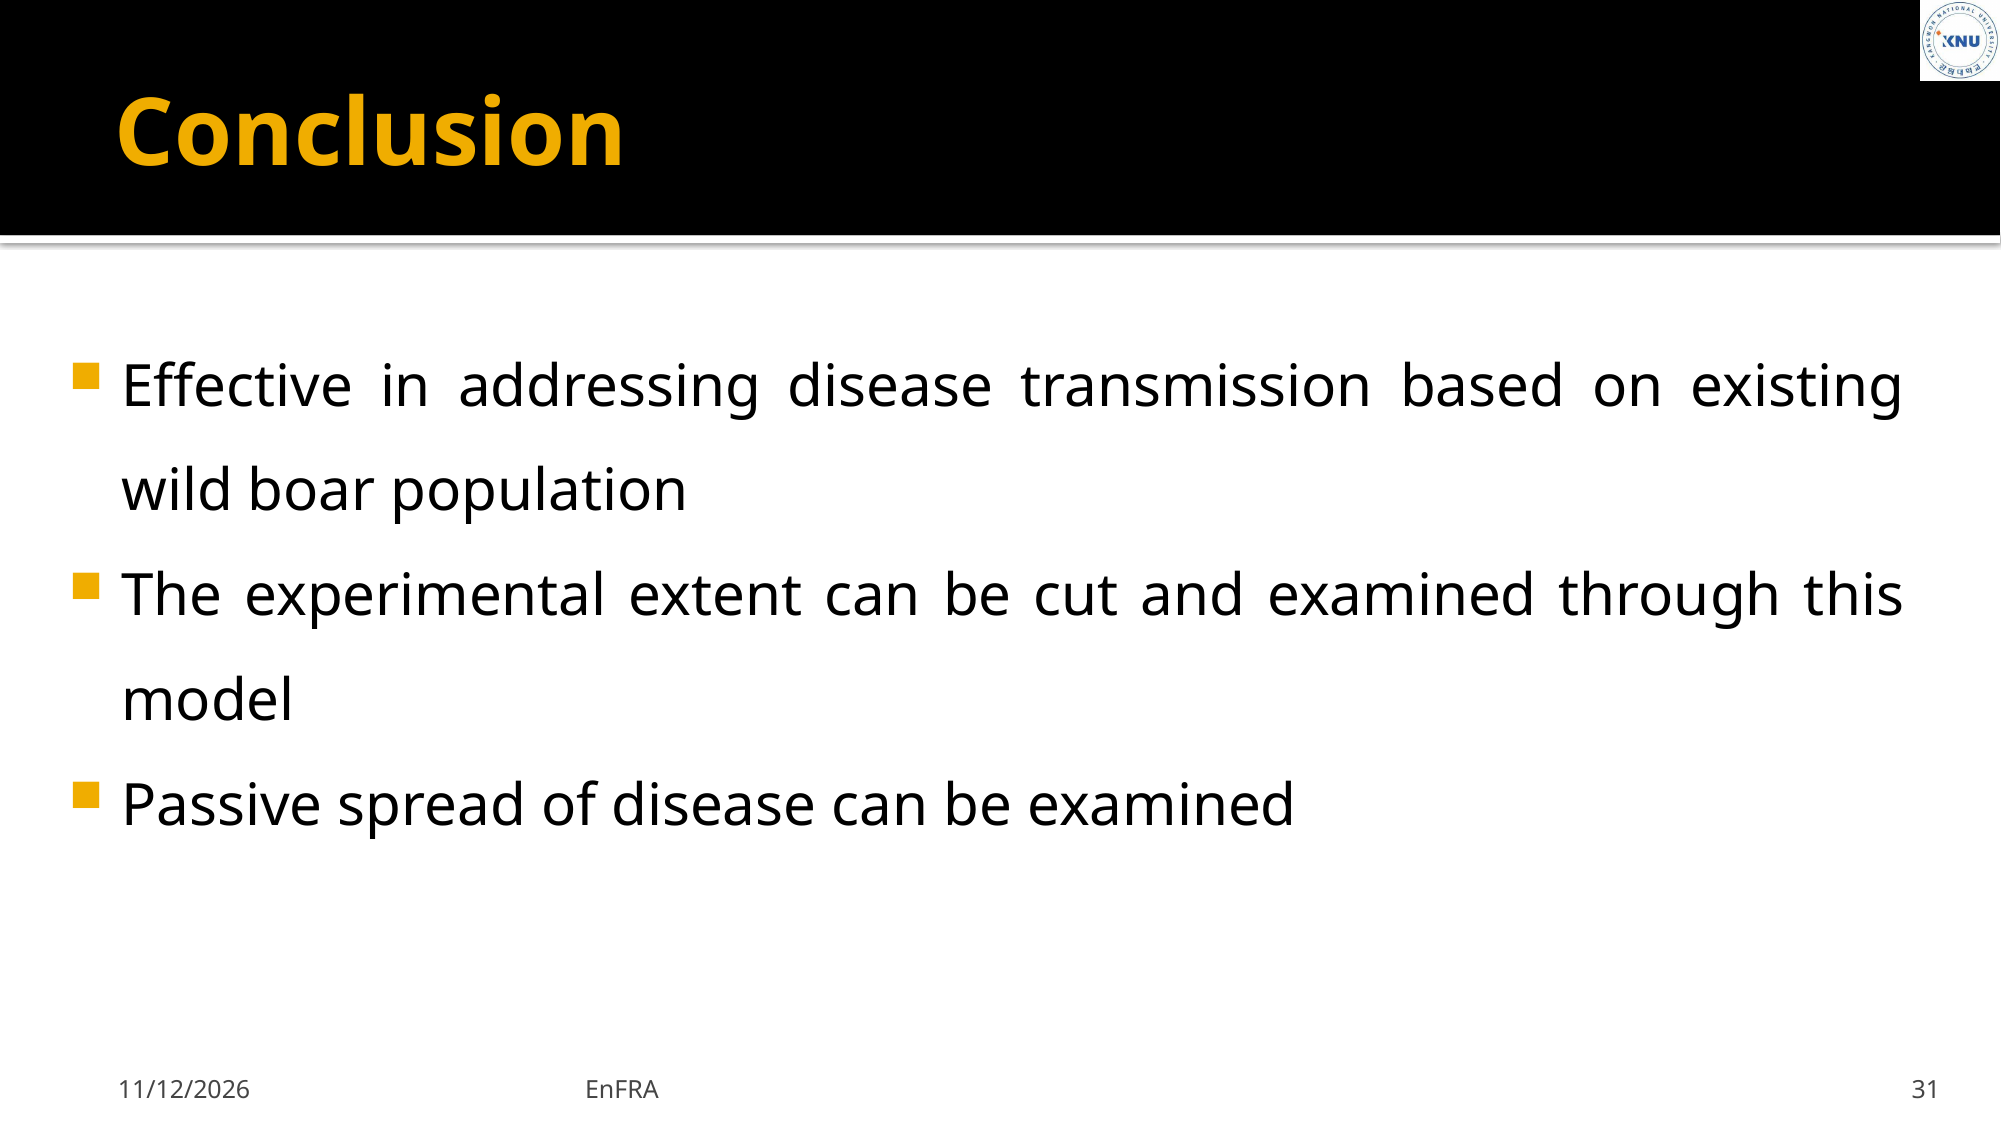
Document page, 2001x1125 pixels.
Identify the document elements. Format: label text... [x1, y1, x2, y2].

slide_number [99, 1062, 567, 1108]
text_box Effective in addressing disease transmission based on existing wild boar population The experimental extent can be cut and examined through this model Passive spread of disease can be examined [40, 297, 1919, 1012]
picture [1920, 0, 2000, 81]
slide_number 31 [1794, 1062, 1955, 1108]
footer EnFRA [577, 1062, 1783, 1108]
title Conclusion [99, 25, 1900, 231]
